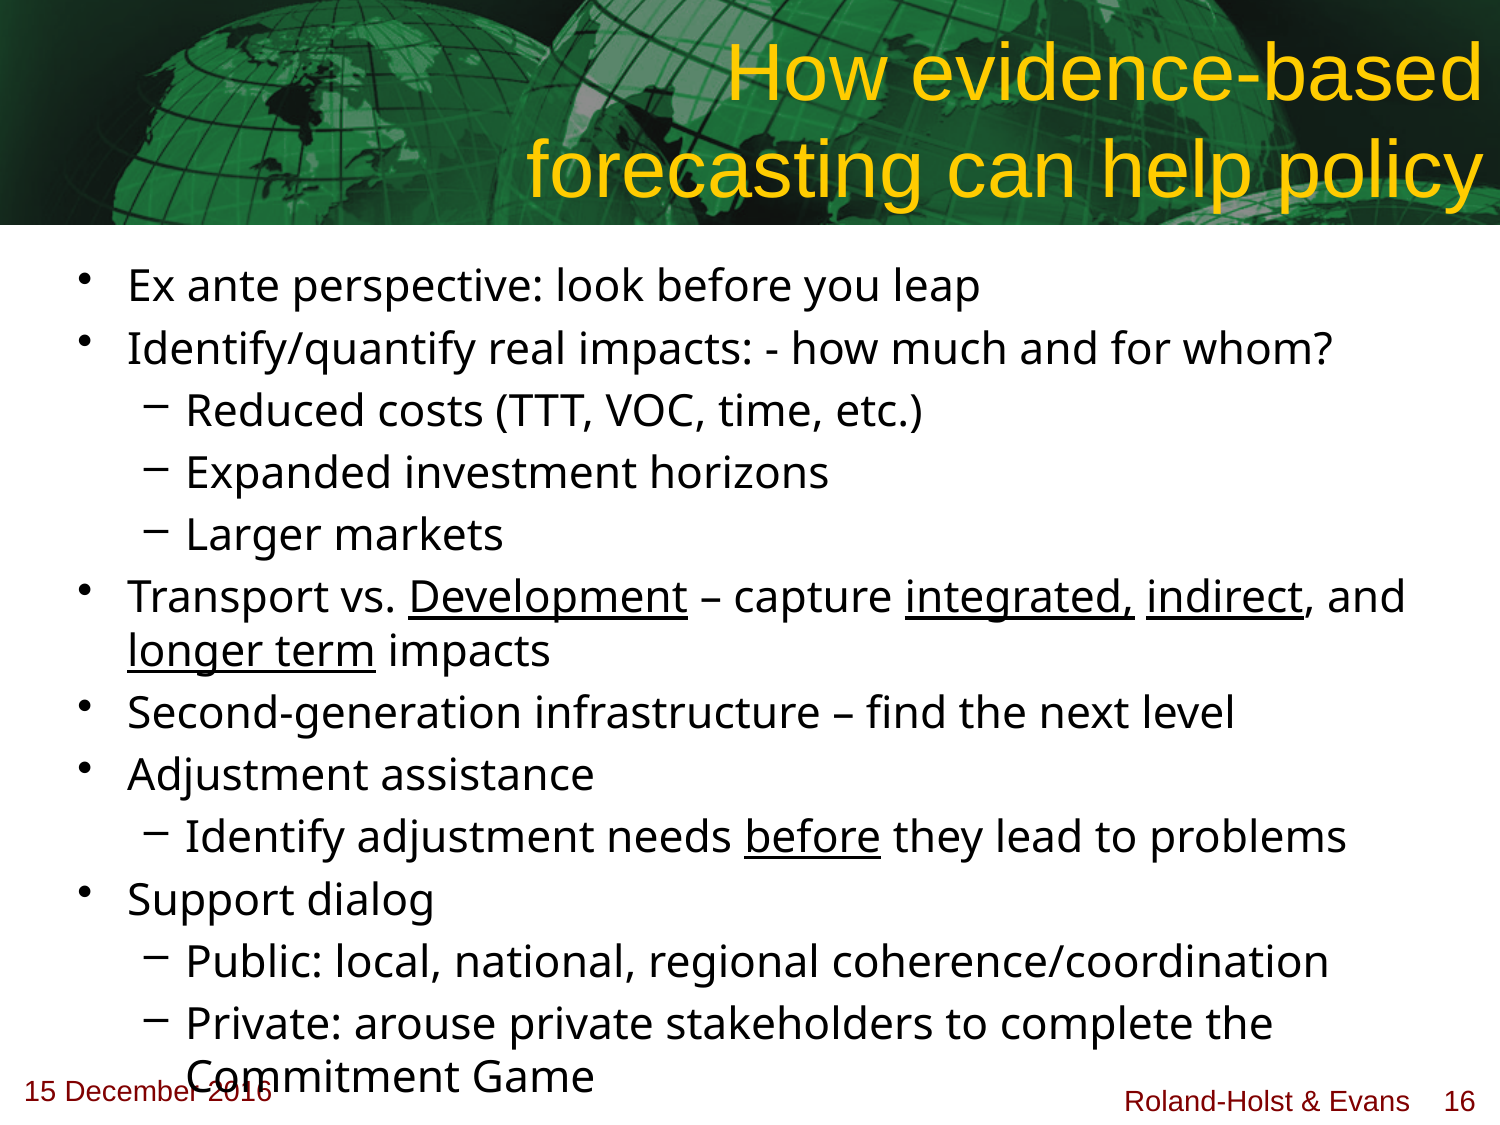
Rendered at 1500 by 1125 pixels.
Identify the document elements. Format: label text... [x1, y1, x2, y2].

title How evidence-based forecasting can help policy [382, 22, 1500, 211]
list Ex ante perspective: look before you leap Identify/quantify real impacts: - how much and for whom? Reduced costs (TTT, VOC, time, etc.) Expanded investment horizons Larger markets Transport vs. Development – capture integrated, indirect, and longer term impacts Second-generation infrastructure – find the next level Adjustment assistance Identify adjustment needs before they lead to problems Support dialog Public: local, national, regional coherence/coordination Private: arouse private stakeholders to complete the Commitment Game [62, 249, 1500, 1125]
picture [0, 0, 1500, 225]
